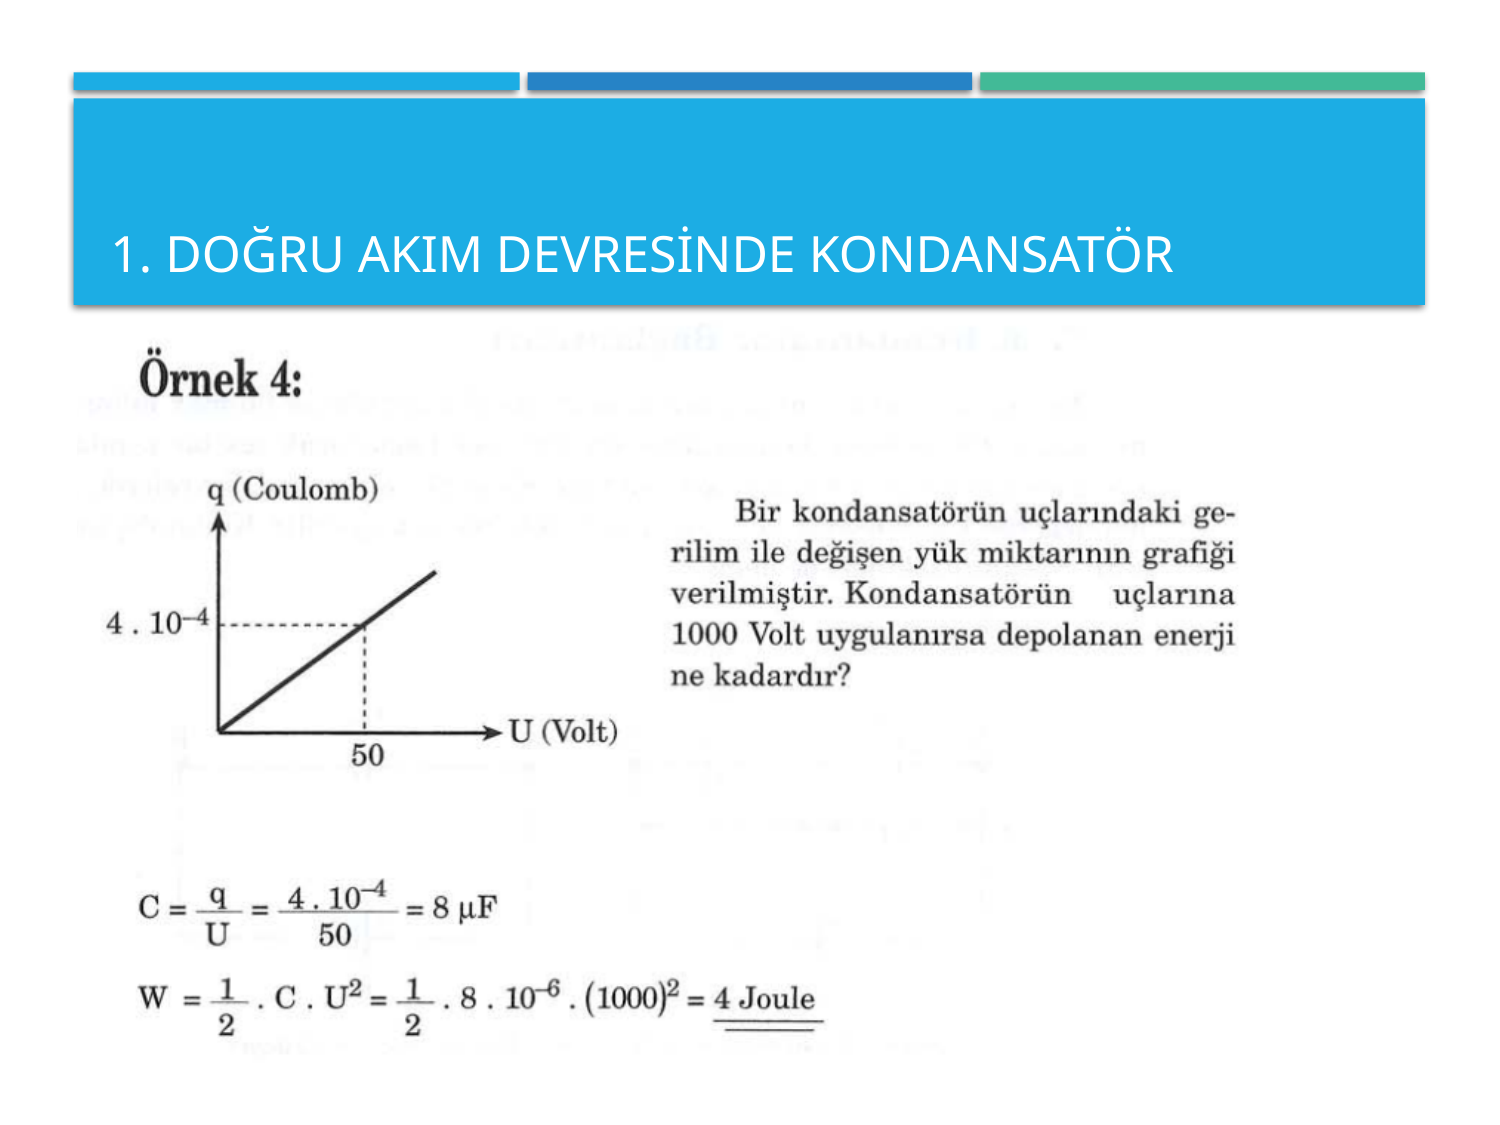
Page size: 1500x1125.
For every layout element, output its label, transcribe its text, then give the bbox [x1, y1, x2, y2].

picture [76, 319, 1268, 1065]
title 1. DOĞRU AKIM DEVRESİNDE KONDANSATÖR [95, 112, 1406, 291]
